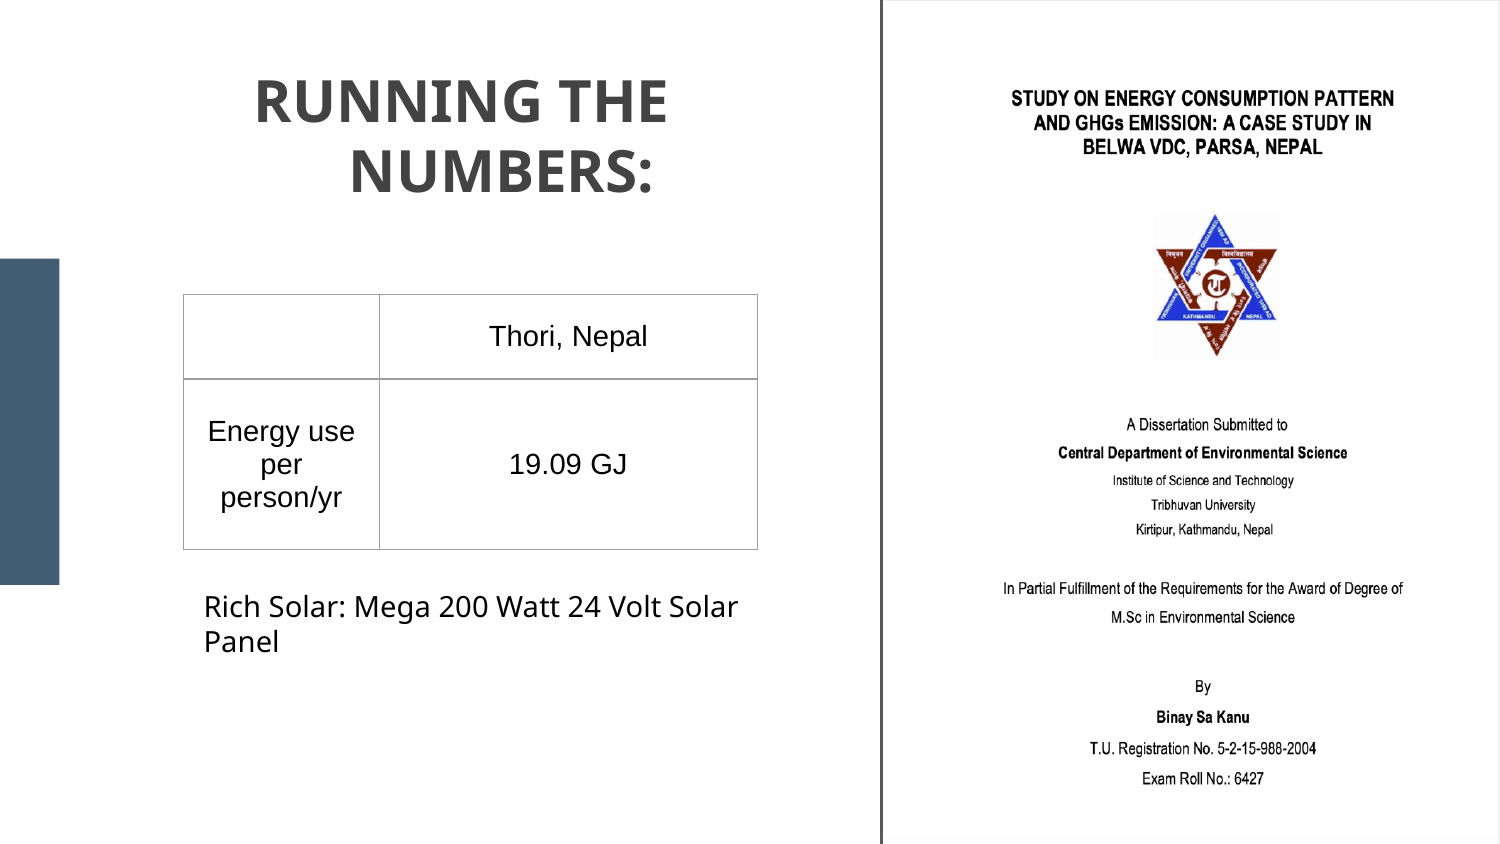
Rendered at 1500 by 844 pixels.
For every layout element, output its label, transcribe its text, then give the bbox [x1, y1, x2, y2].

table_header [184, 295, 379, 378]
table_cell 19.09 GJ [380, 380, 757, 549]
text_box Rich Solar: Mega 200 Watt 24 Volt Solar Panel [188, 572, 779, 673]
text_box [0, 258, 60, 585]
table_header Thori, Nepal [380, 295, 757, 378]
table_cell Energy use per person/yr [184, 380, 379, 549]
picture [882, 0, 1500, 844]
title RUNNING THE NUMBERS: [110, 61, 685, 209]
